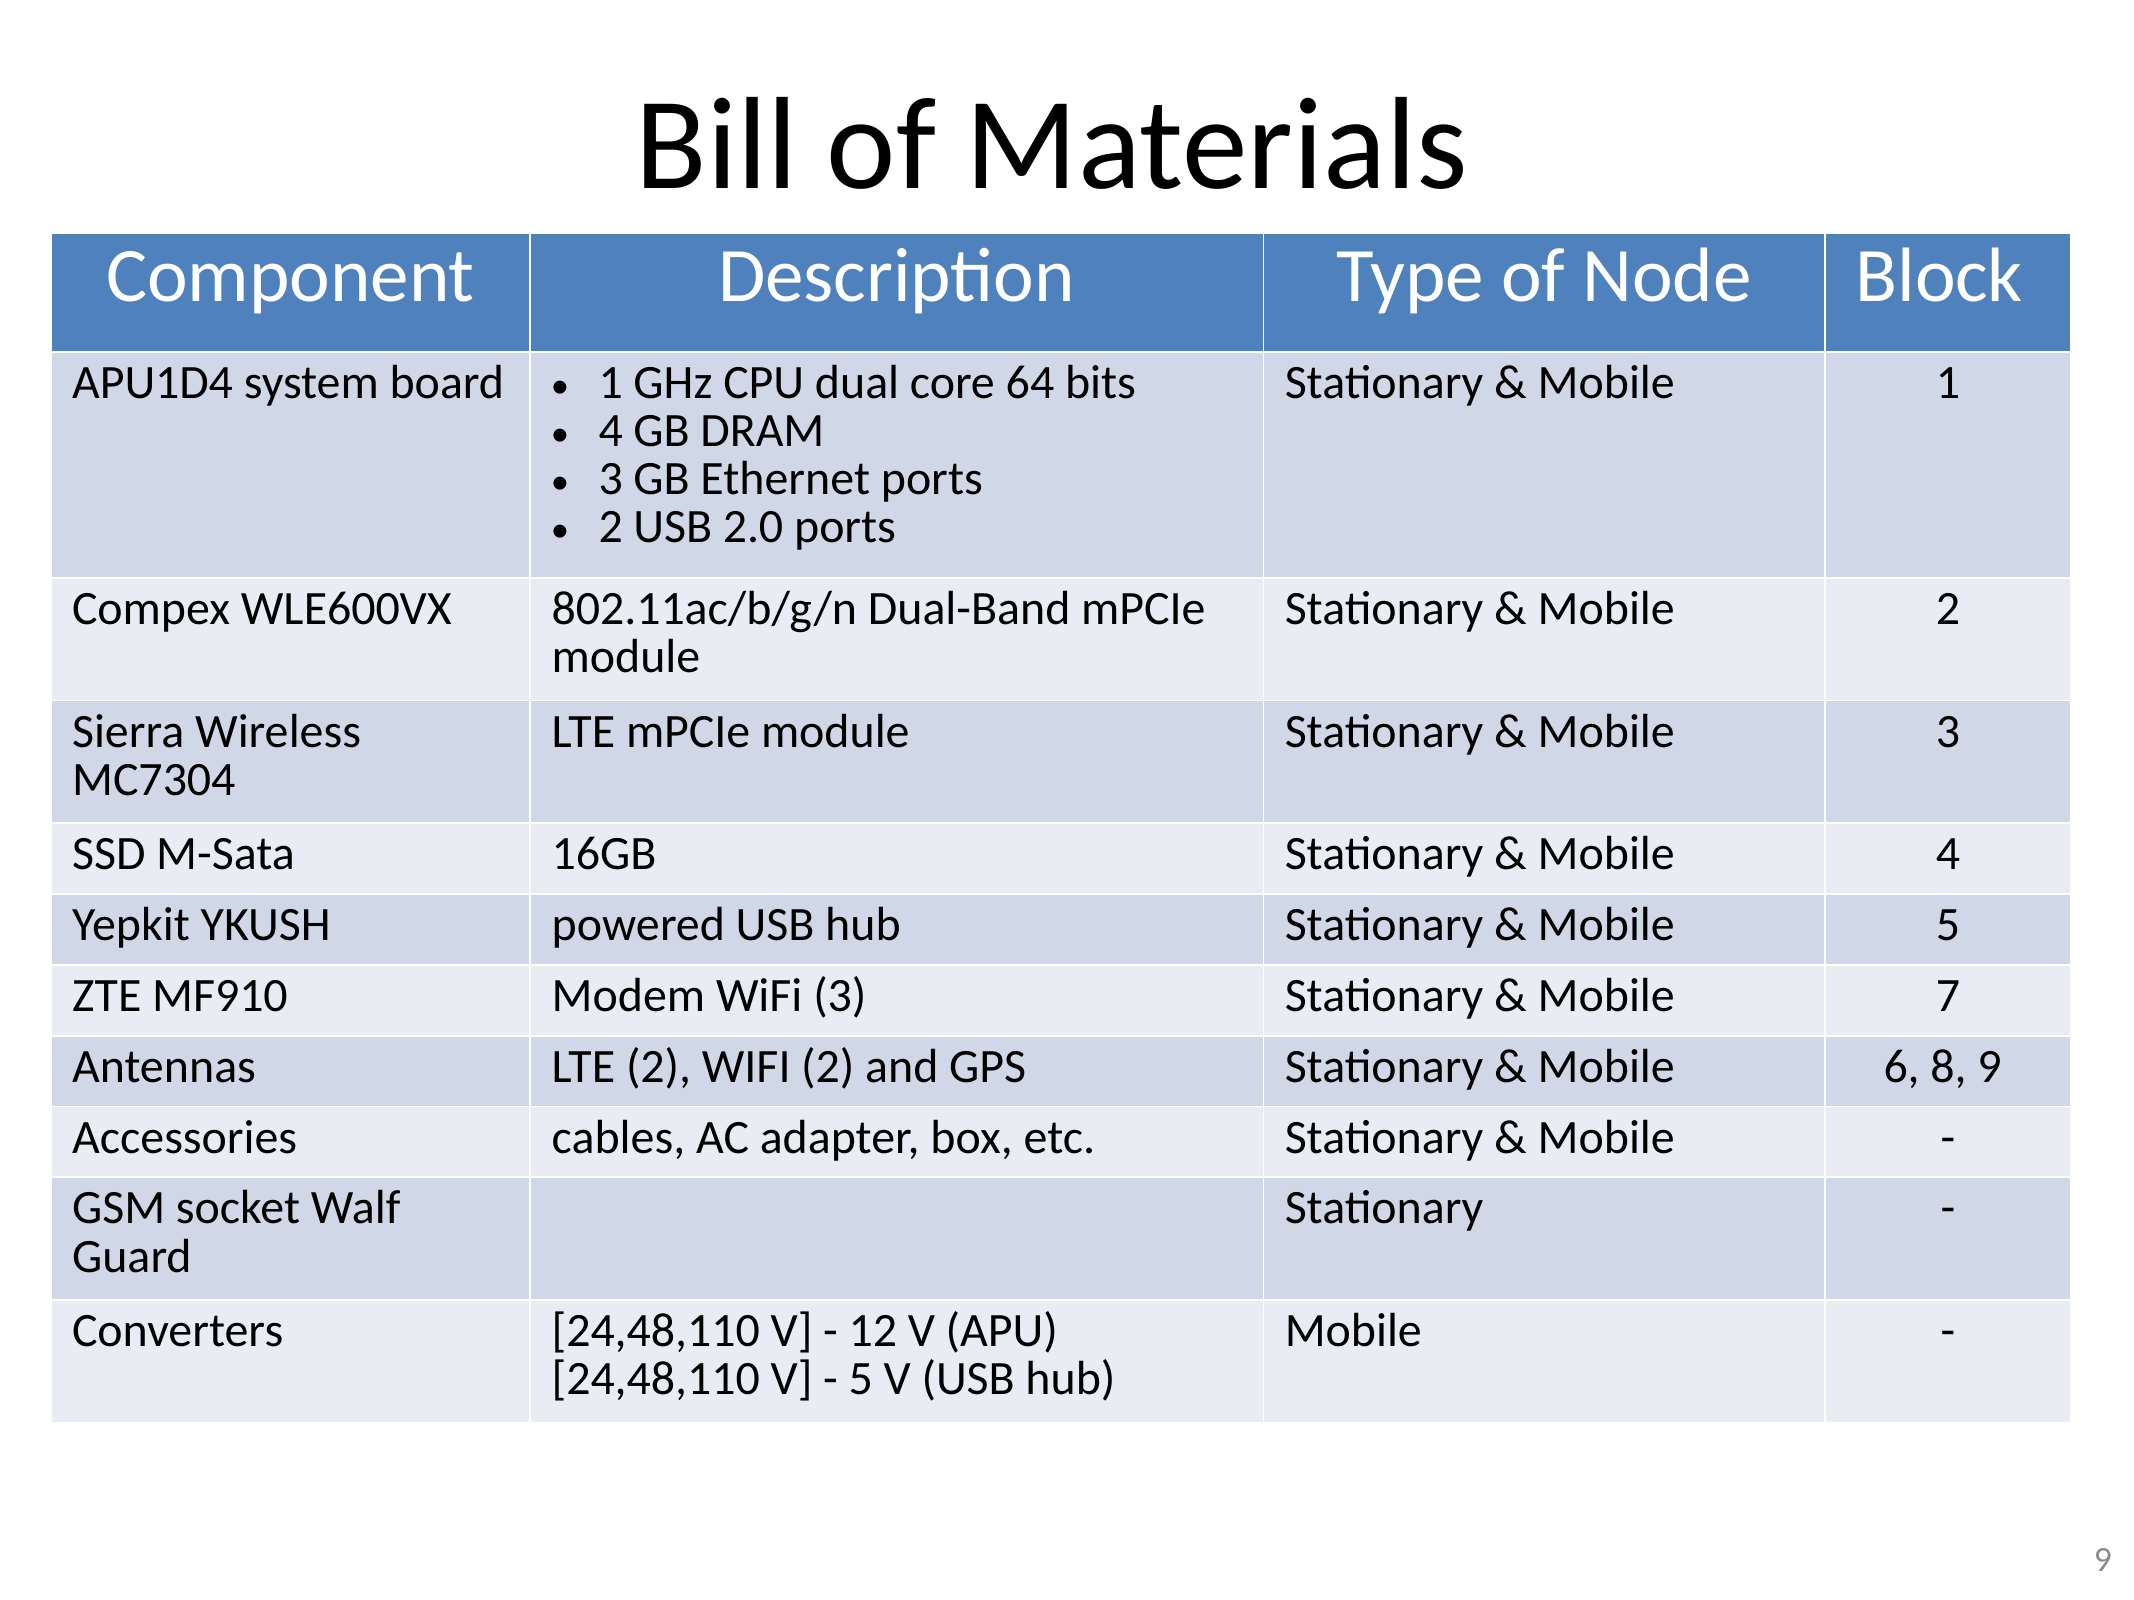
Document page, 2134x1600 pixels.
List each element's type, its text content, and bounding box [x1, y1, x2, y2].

table_cell Stationary & Mobile [1264, 966, 1824, 1035]
table_cell Stationary & Mobile [1264, 1107, 1824, 1176]
table_cell [531, 1178, 1263, 1299]
table_cell Stationary & Mobile [1264, 824, 1824, 893]
table_header Description [531, 234, 1263, 351]
table_cell Stationary & Mobile [1264, 579, 1824, 700]
table_cell Mobile [1264, 1301, 1824, 1422]
table_cell GSM socket Walf Guard [52, 1178, 529, 1299]
table_cell cables, AC adapter, box, etc. [531, 1107, 1263, 1176]
table_cell Antennas [52, 1037, 529, 1106]
table_cell Sierra Wireless MC7304 [52, 701, 529, 822]
table_cell Modem WiFi (3) [531, 966, 1263, 1035]
table_cell [24,48,110 V] - 12 V (APU) [24,48,110 V] - 5 V (USB hub) [531, 1301, 1263, 1422]
table_cell Accessories [52, 1107, 529, 1176]
table_cell 3 [1826, 701, 2070, 822]
table_cell ZTE MF910 [52, 966, 529, 1035]
table_cell - [1826, 1107, 2070, 1176]
table_cell Stationary & Mobile [1264, 1037, 1824, 1106]
table_cell 16GB [531, 824, 1263, 893]
table_cell APU1D4 system board [52, 353, 529, 577]
title Bill of Materials [106, 3, 2027, 232]
table_cell 1 GHz CPU dual core 64 bits 4 GB DRAM 3 GB Ethernet ports 2 USB 2.0 ports [531, 353, 1263, 577]
table_cell Stationary [1264, 1178, 1824, 1299]
table_cell - [1826, 1178, 2070, 1299]
table_cell Yepkit YKUSH [52, 895, 529, 964]
table_cell powered USB hub [531, 895, 1263, 964]
table_cell 2 [1826, 579, 2070, 700]
table_cell SSD M-Sata [52, 824, 529, 893]
table_cell 6, 8, 9 [1826, 1037, 2070, 1106]
table_cell 4 [1826, 824, 2070, 893]
slide_number 9 [1635, 1514, 2134, 1600]
table_cell Compex WLE600VX [52, 579, 529, 700]
table_header Block [1826, 234, 2070, 351]
table_cell 7 [1826, 966, 2070, 1035]
table_cell - [1826, 1301, 2070, 1422]
table_cell Stationary & Mobile [1264, 701, 1824, 822]
table_header Component [52, 234, 529, 351]
table_cell 5 [1826, 895, 2070, 964]
table_cell LTE mPCIe module [531, 701, 1263, 822]
table_cell 802.11ac/b/g/n Dual-Band mPCIe module [531, 579, 1263, 700]
table_cell 1 [1826, 353, 2070, 577]
table_cell LTE (2), WIFI (2) and GPS [531, 1037, 1263, 1106]
table_cell Stationary & Mobile [1264, 353, 1824, 577]
table_cell Stationary & Mobile [1264, 895, 1824, 964]
table_header Type of Node [1264, 234, 1824, 351]
table_cell Converters [52, 1301, 529, 1422]
